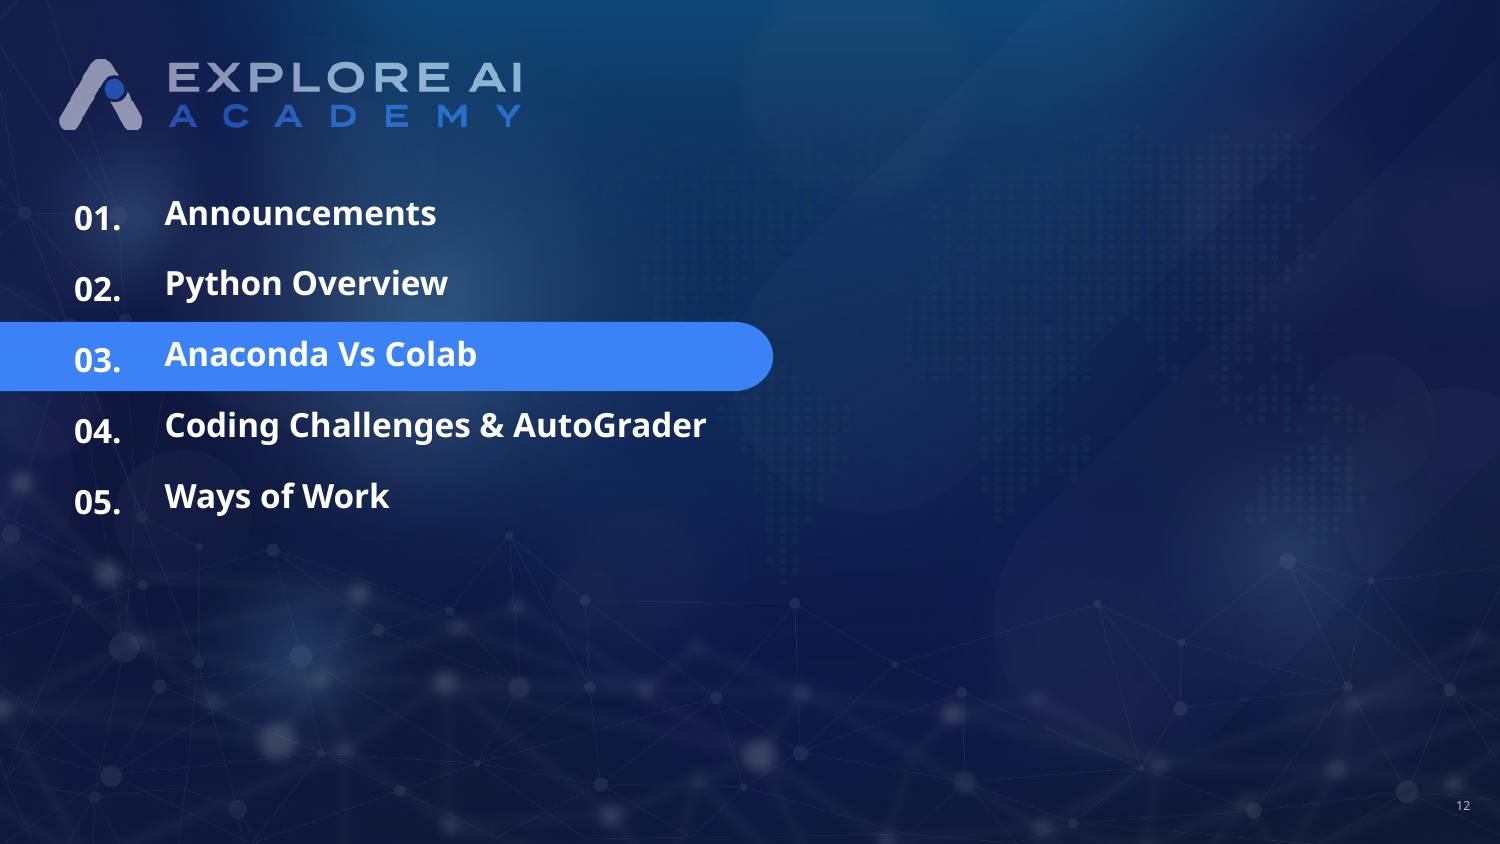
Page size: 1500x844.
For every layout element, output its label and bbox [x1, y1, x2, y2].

picture [0, 0, 1500, 844]
text_box [0, 321, 774, 392]
